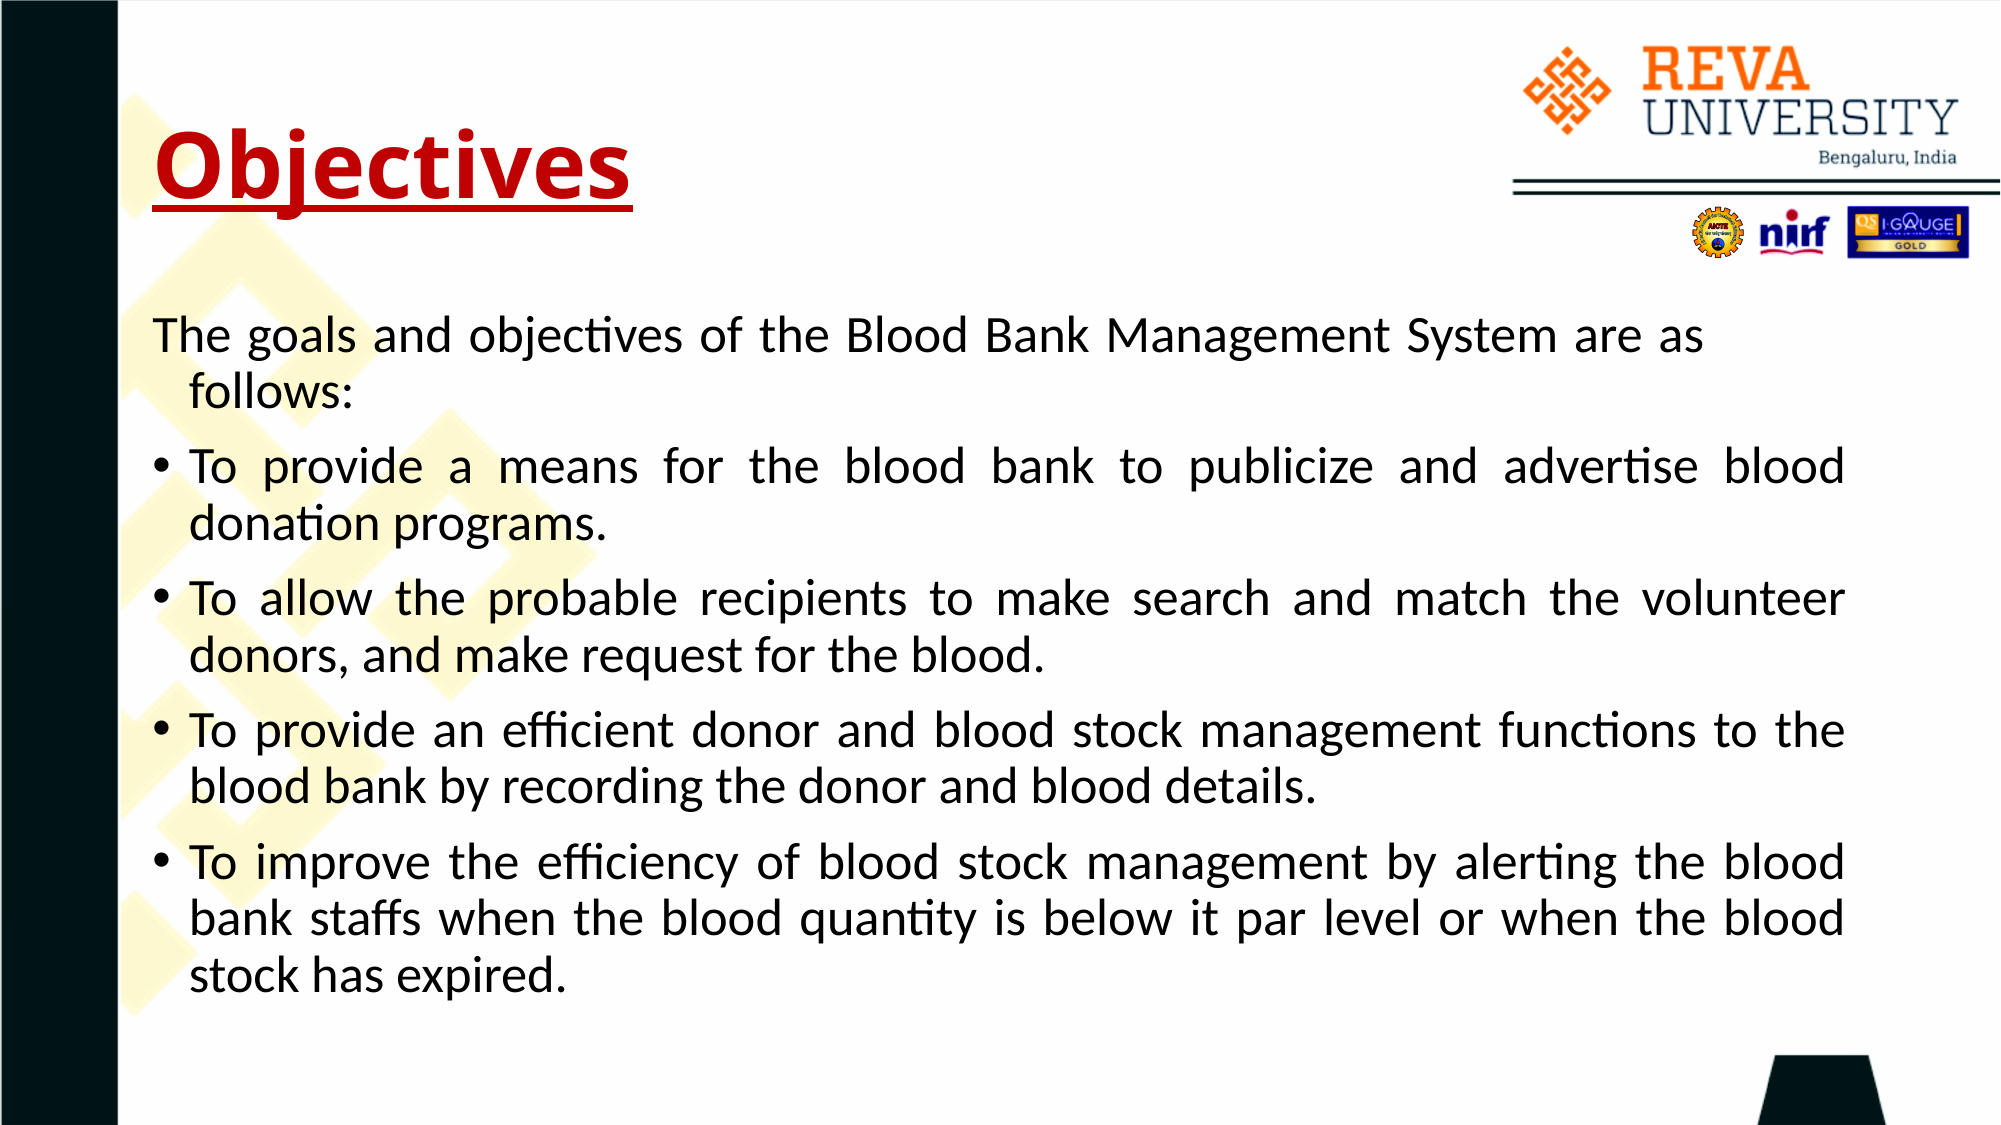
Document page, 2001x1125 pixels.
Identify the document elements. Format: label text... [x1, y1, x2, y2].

title Objectives [137, 59, 1863, 278]
picture [0, 0, 2001, 1125]
list The goals and objectives of the Blood Bank Management System are as follows: To provide a means for the blood bank to publicize and advertise blood donation programs. To allow the probable recipients to make search and match the volunteer donors, and make request for the blood. To provide an efficient donor and blood stock management functions to the blood bank by recording the donor and blood details. To improve the efficiency of blood stock management by alerting the blood bank staffs when the blood quantity is below it par level or when the blood stock has expired. [137, 299, 1863, 1014]
